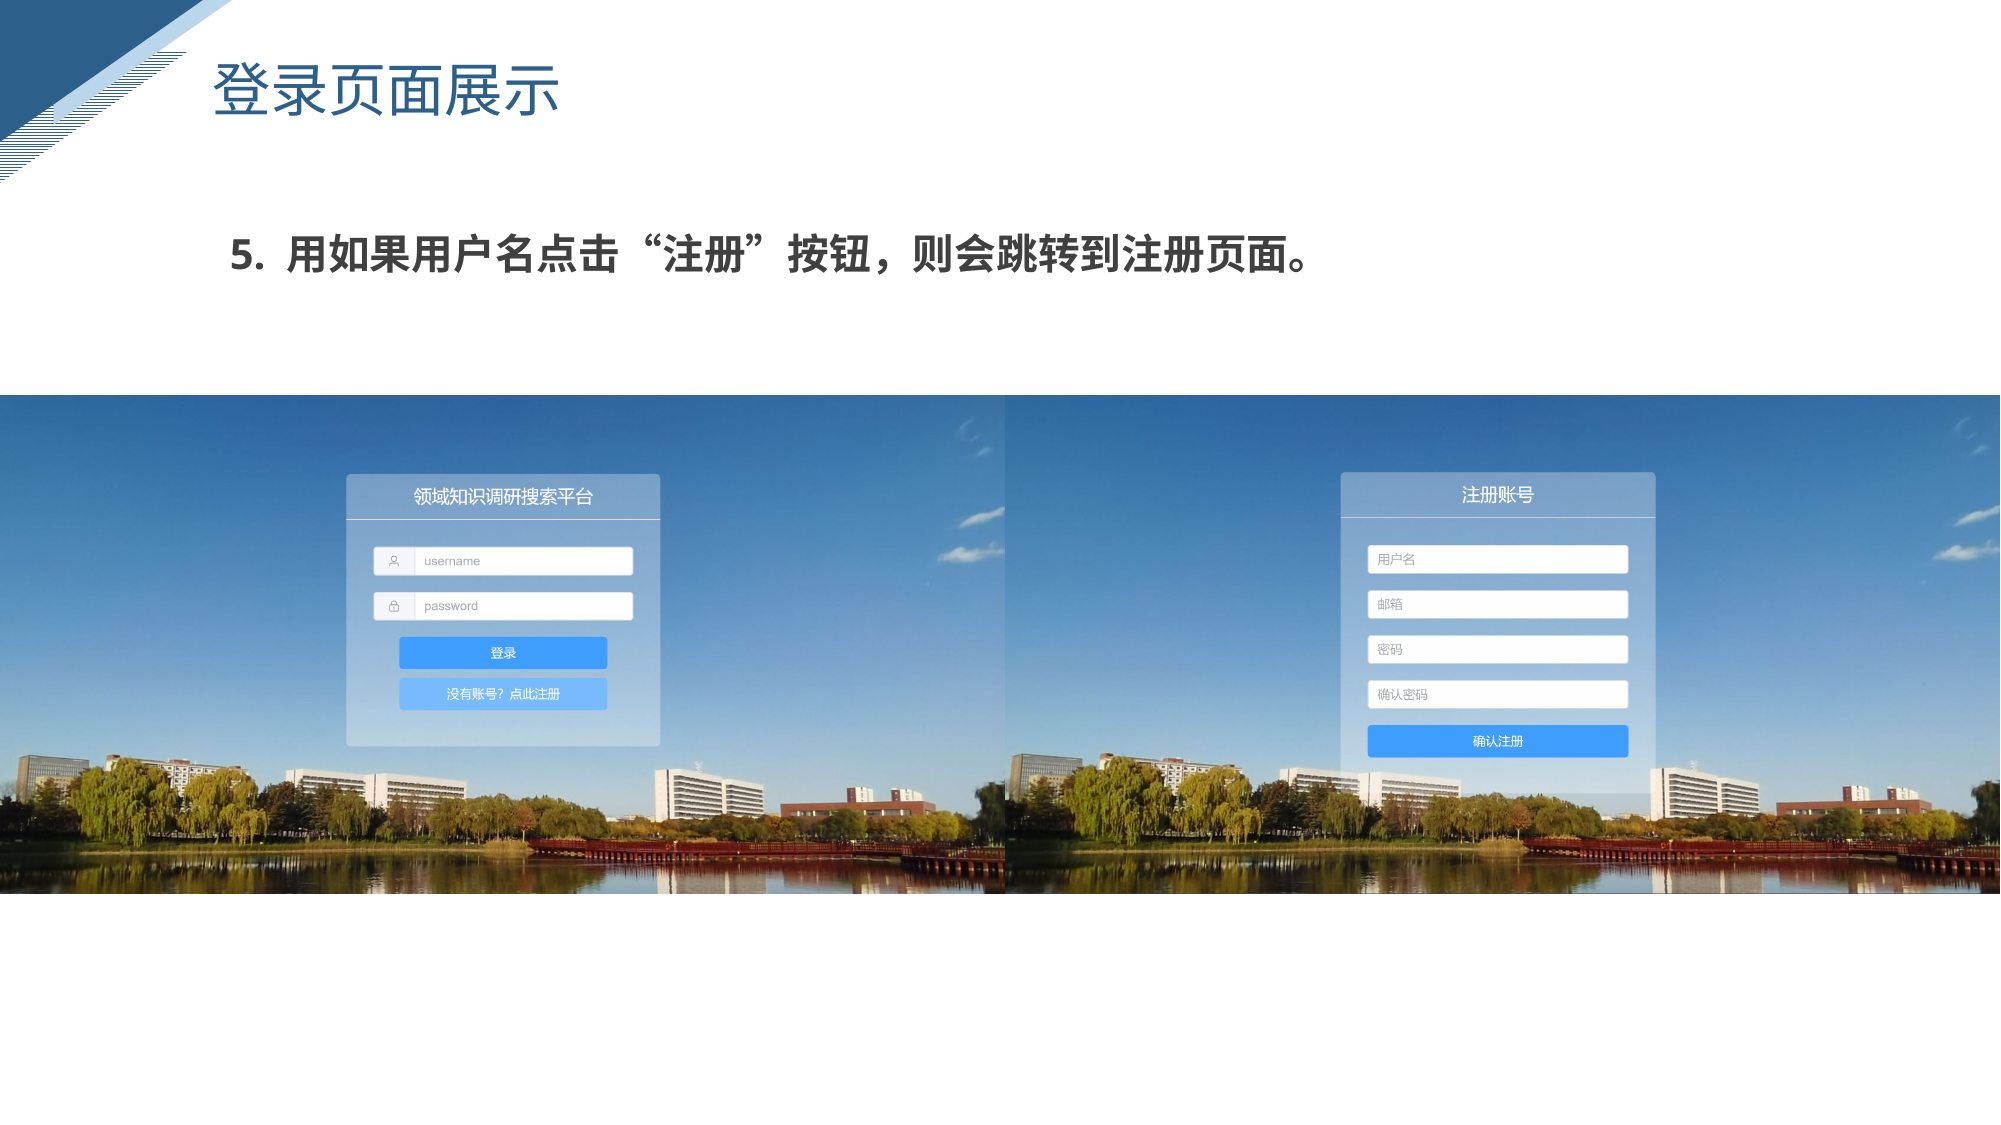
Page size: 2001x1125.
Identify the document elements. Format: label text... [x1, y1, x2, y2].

text_box 5. 用如果用户名点击“注册”按钮，则会跳转到注册页面。 [215, 220, 1784, 395]
picture [0, 395, 2000, 894]
text_box 登录页面展示 [197, 46, 755, 131]
